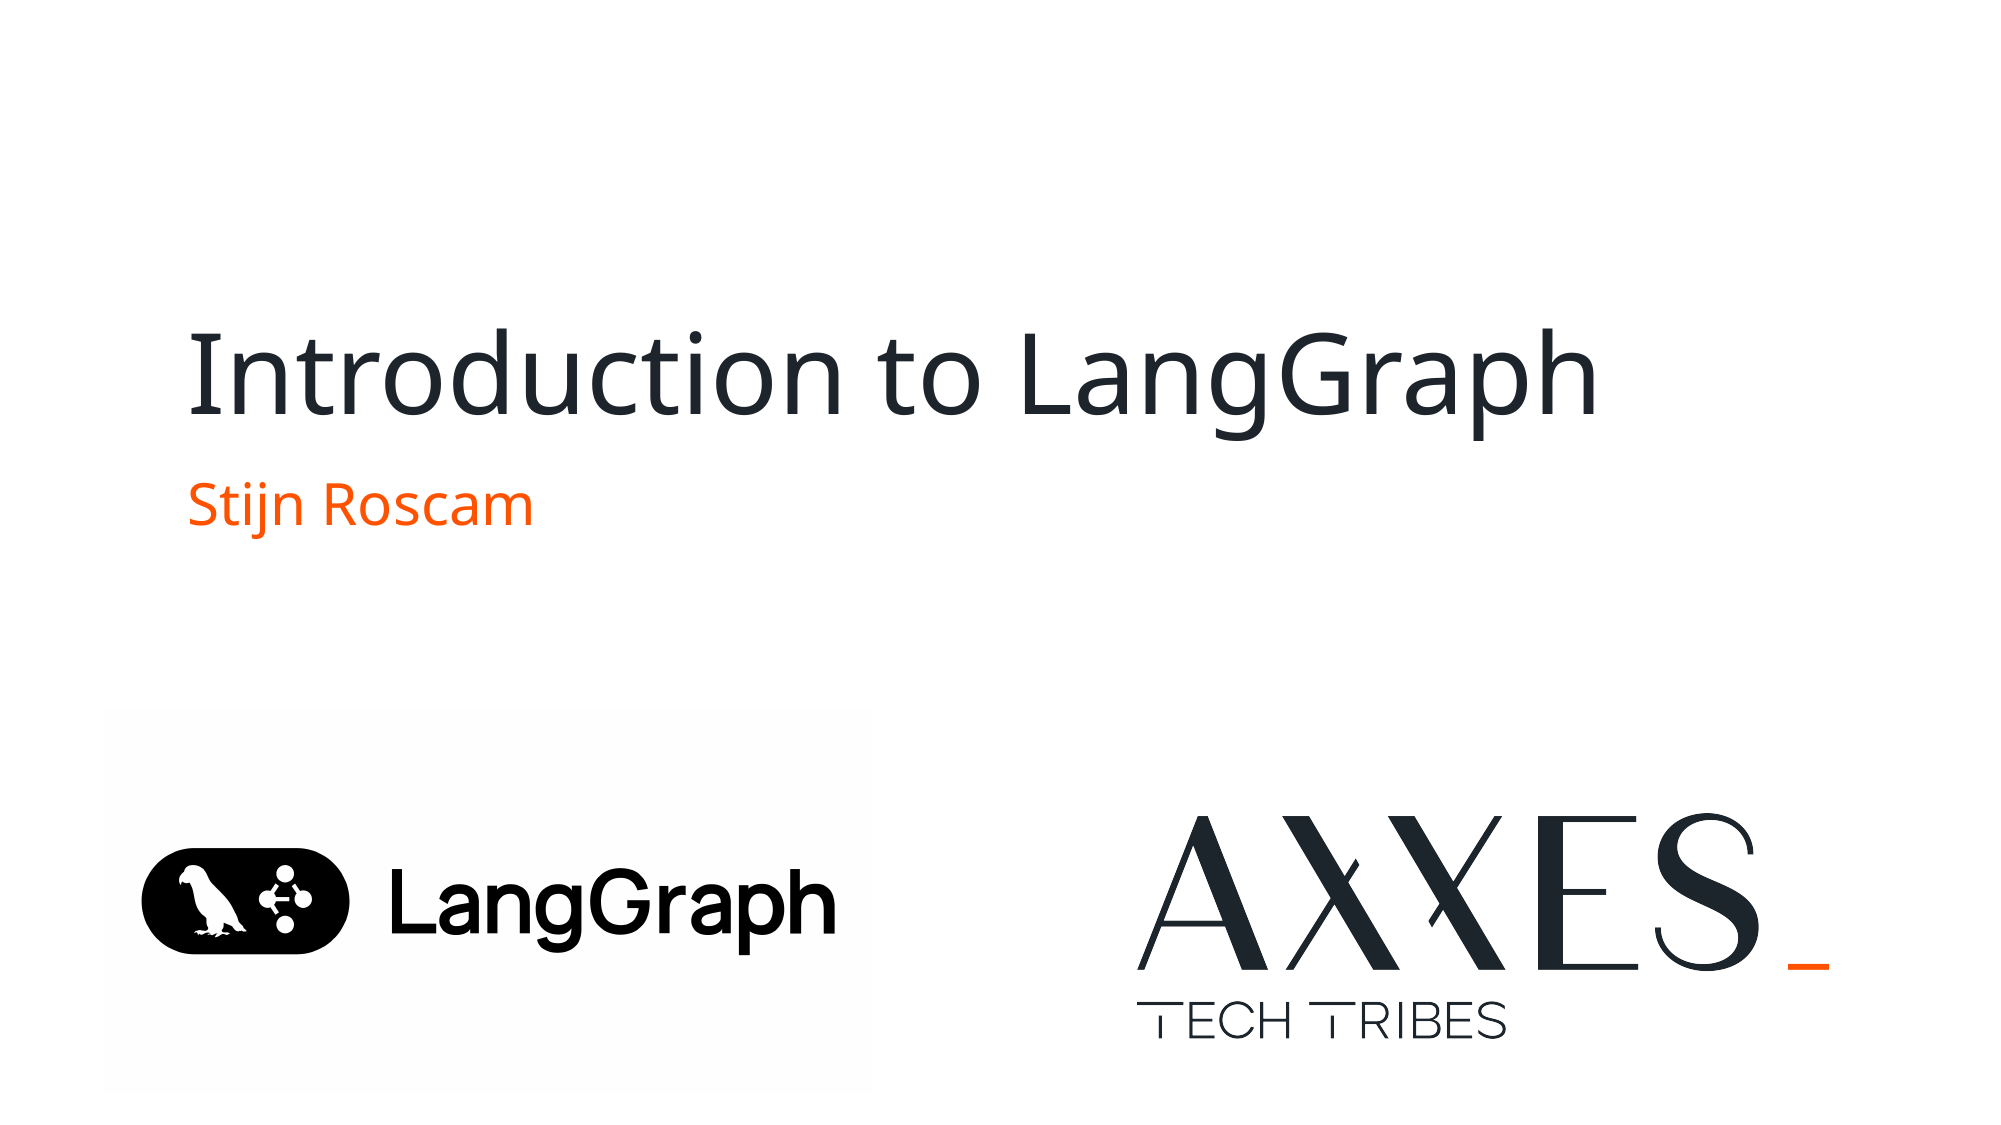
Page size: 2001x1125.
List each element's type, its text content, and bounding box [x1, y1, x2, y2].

title Introduction to LangGraph [172, 90, 1829, 447]
picture [103, 709, 873, 1094]
list Stijn Roscam [172, 467, 1829, 629]
picture [1137, 813, 1829, 1039]
